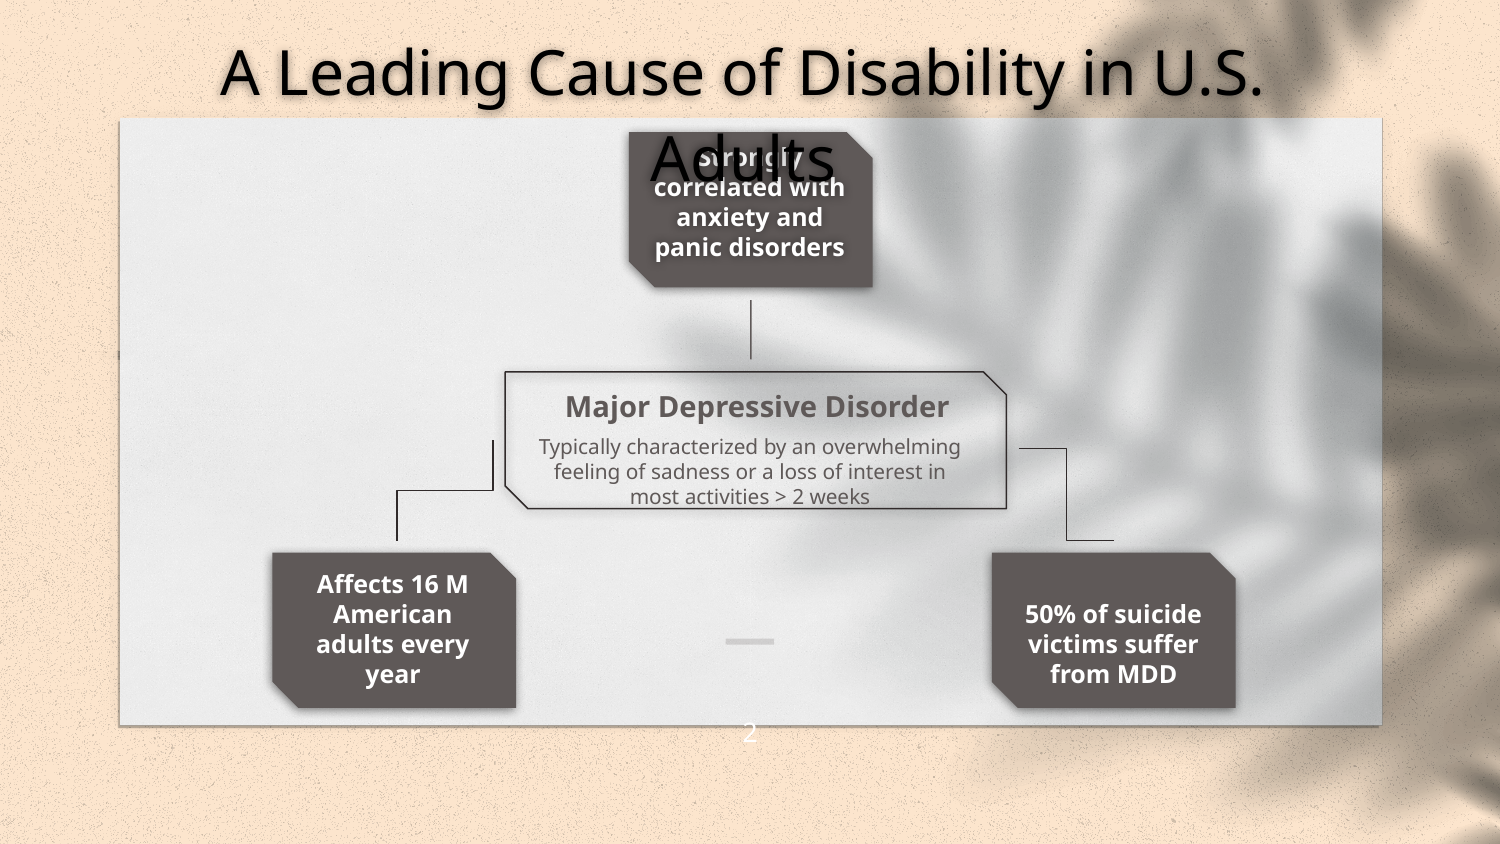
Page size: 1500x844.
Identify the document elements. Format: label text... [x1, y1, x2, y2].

text_box 50% of suicide victims suffer from MDD [996, 543, 1232, 704]
text_box Affects 16 M American adults every year [277, 543, 508, 704]
text_box Typically characterized by an overwhelming feeling of sadness or a loss of interest in most activities > 2 weeks [523, 418, 977, 554]
text_box [652, 280, 873, 288]
text_box [272, 552, 277, 687]
text_box Major Depressive Disorder [530, 373, 985, 438]
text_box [394, 442, 496, 539]
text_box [1018, 448, 1114, 541]
picture [0, 0, 1500, 844]
list A Leading Cause of Disability in U.S. Adults [121, 21, 1366, 67]
text_box [1013, 574, 1236, 708]
text_box Strongly correlated with anxiety and panic disorders [632, 116, 868, 276]
text_box [294, 570, 517, 708]
text_box [505, 371, 1007, 509]
slide_number ‹#› [705, 674, 795, 794]
text_box [991, 552, 996, 687]
